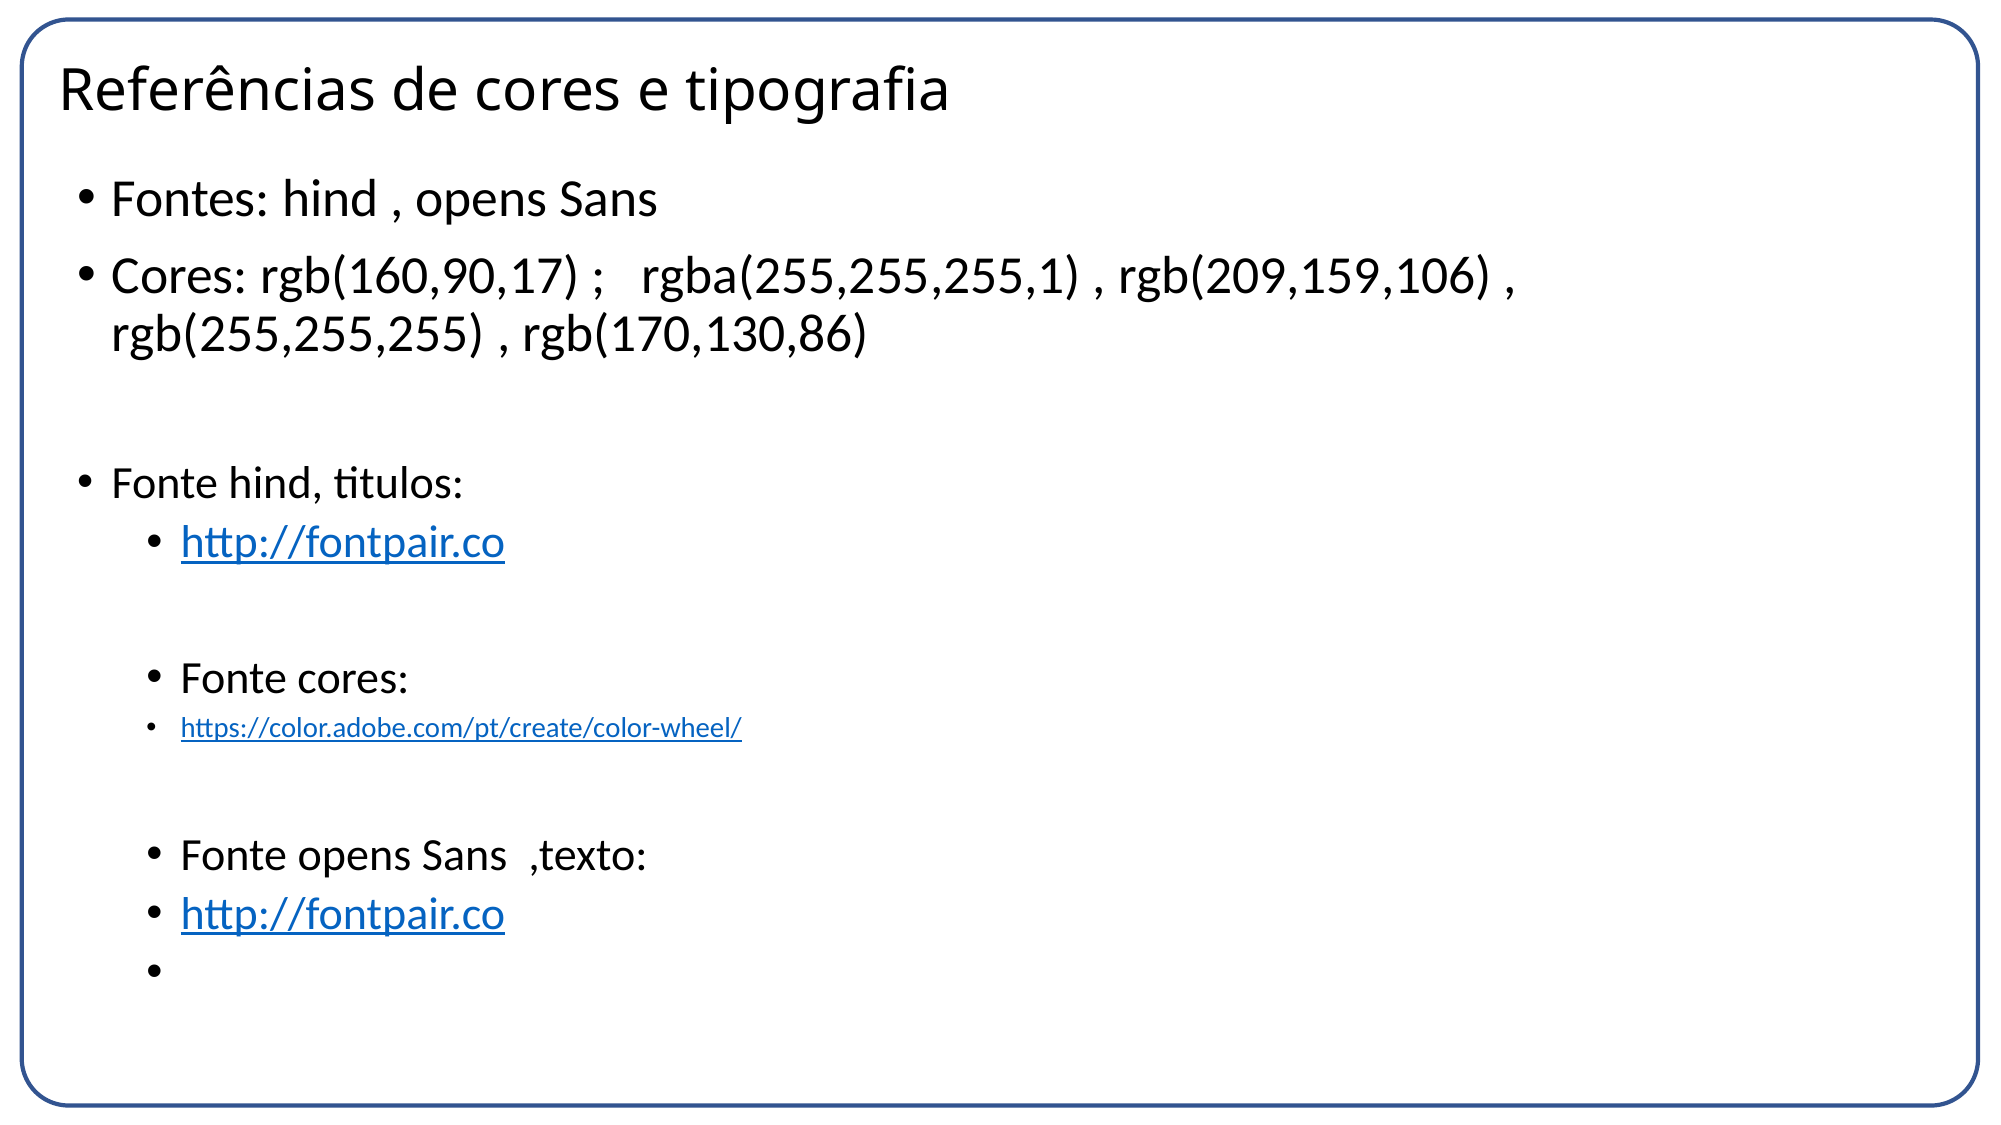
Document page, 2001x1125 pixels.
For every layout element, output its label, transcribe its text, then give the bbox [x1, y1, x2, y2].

list Fontes: hind , opens Sans Cores: rgb(160,90,17) ; rgba(255,255,255,1) , rgb(209,159,106) , rgb(255,255,255) , rgb(170,130,86) Fonte hind, titulos: http://fontpair.co Fonte cores: https://color.adobe.com/pt/create/color-wheel/ Fonte opens Sans ,texto: http://fontpair.co [62, 162, 1930, 1014]
title Referências de cores e tipografia [43, 0, 1769, 201]
